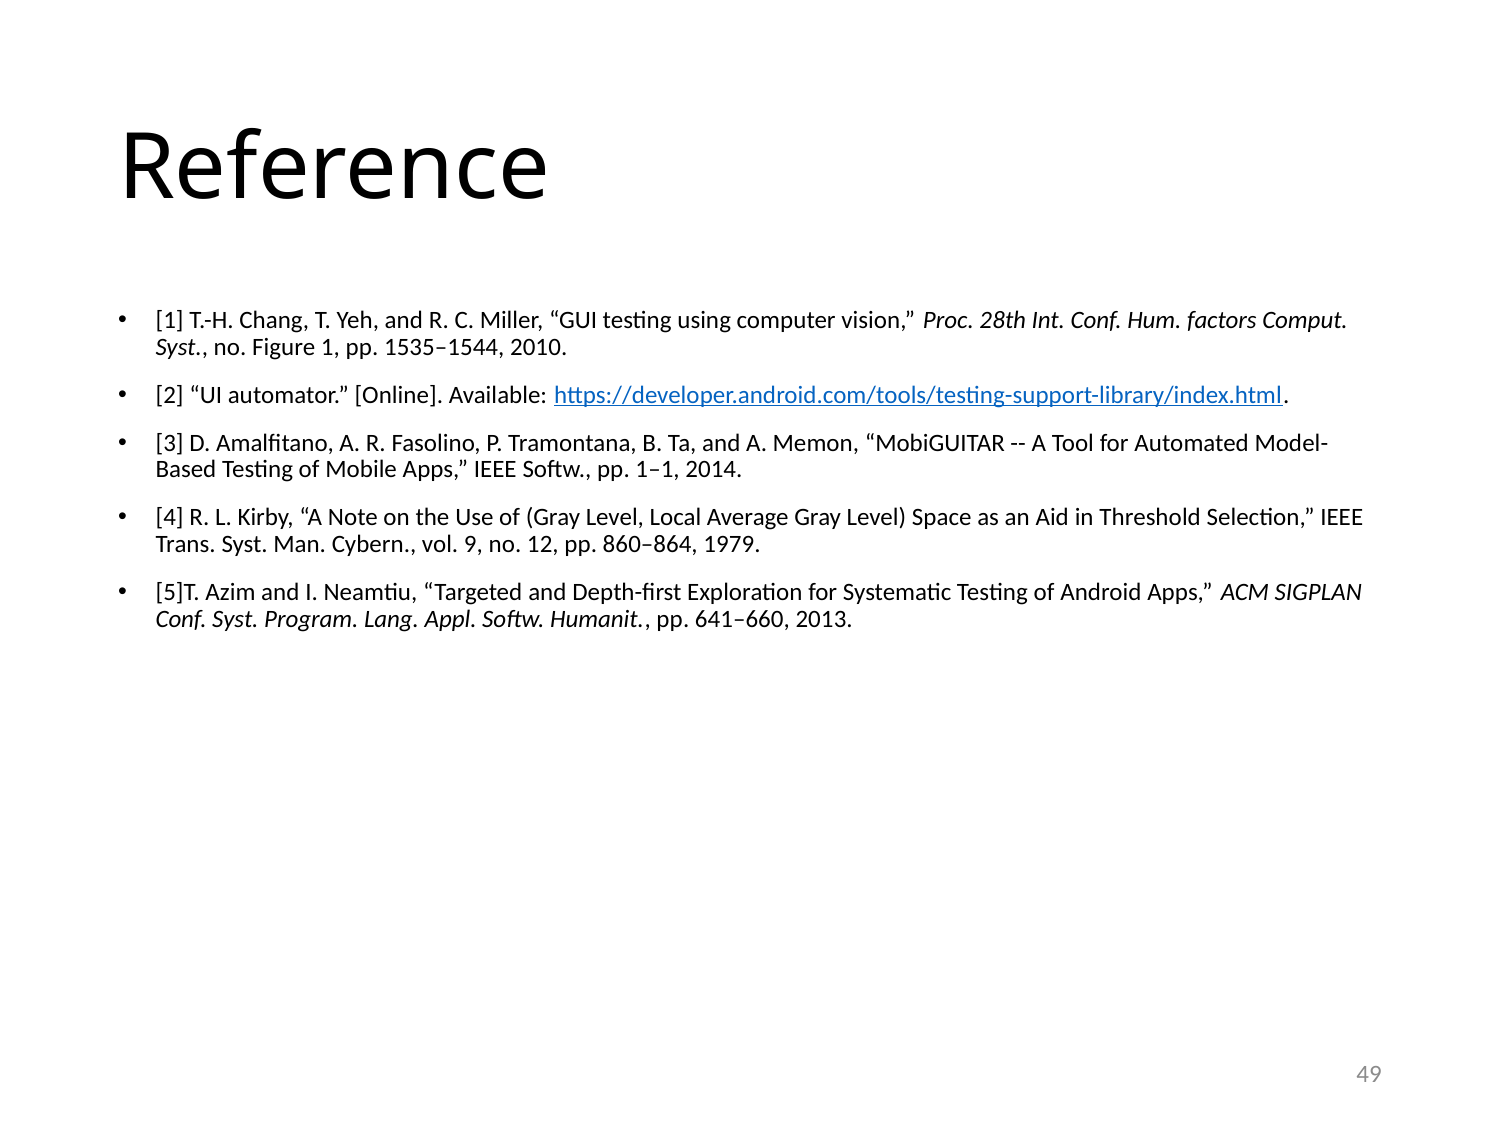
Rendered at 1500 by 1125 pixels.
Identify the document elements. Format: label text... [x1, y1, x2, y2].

list [1] T.-H. Chang, T. Yeh, and R. C. Miller, “GUI testing using computer vision,” Proc. 28th Int. Conf. Hum. factors Comput. Syst., no. Figure 1, pp. 1535–1544, 2010. [2] “UI automator.” [Online]. Available: https://developer.android.com/tools/testing-support-library/index.html. [3] D. Amalfitano, A. R. Fasolino, P. Tramontana, B. Ta, and A. Memon, “MobiGUITAR -- A Tool for Automated Model-Based Testing of Mobile Apps,” IEEE Softw., pp. 1–1, 2014. [4] R. L. Kirby, “A Note on the Use of (Gray Level, Local Average Gray Level) Space as an Aid in Threshold Selection,” IEEE Trans. Syst. Man. Cybern., vol. 9, no. 12, pp. 860–864, 1979. [5]T. Azim and I. Neamtiu, “Targeted and Depth-first Exploration for Systematic Testing of Android Apps,” ACM SIGPLAN Conf. Syst. Program. Lang. Appl. Softw. Humanit., pp. 641–660, 2013. [103, 299, 1397, 1014]
title Reference [103, 59, 1397, 278]
slide_number 49 [1059, 1042, 1397, 1103]
